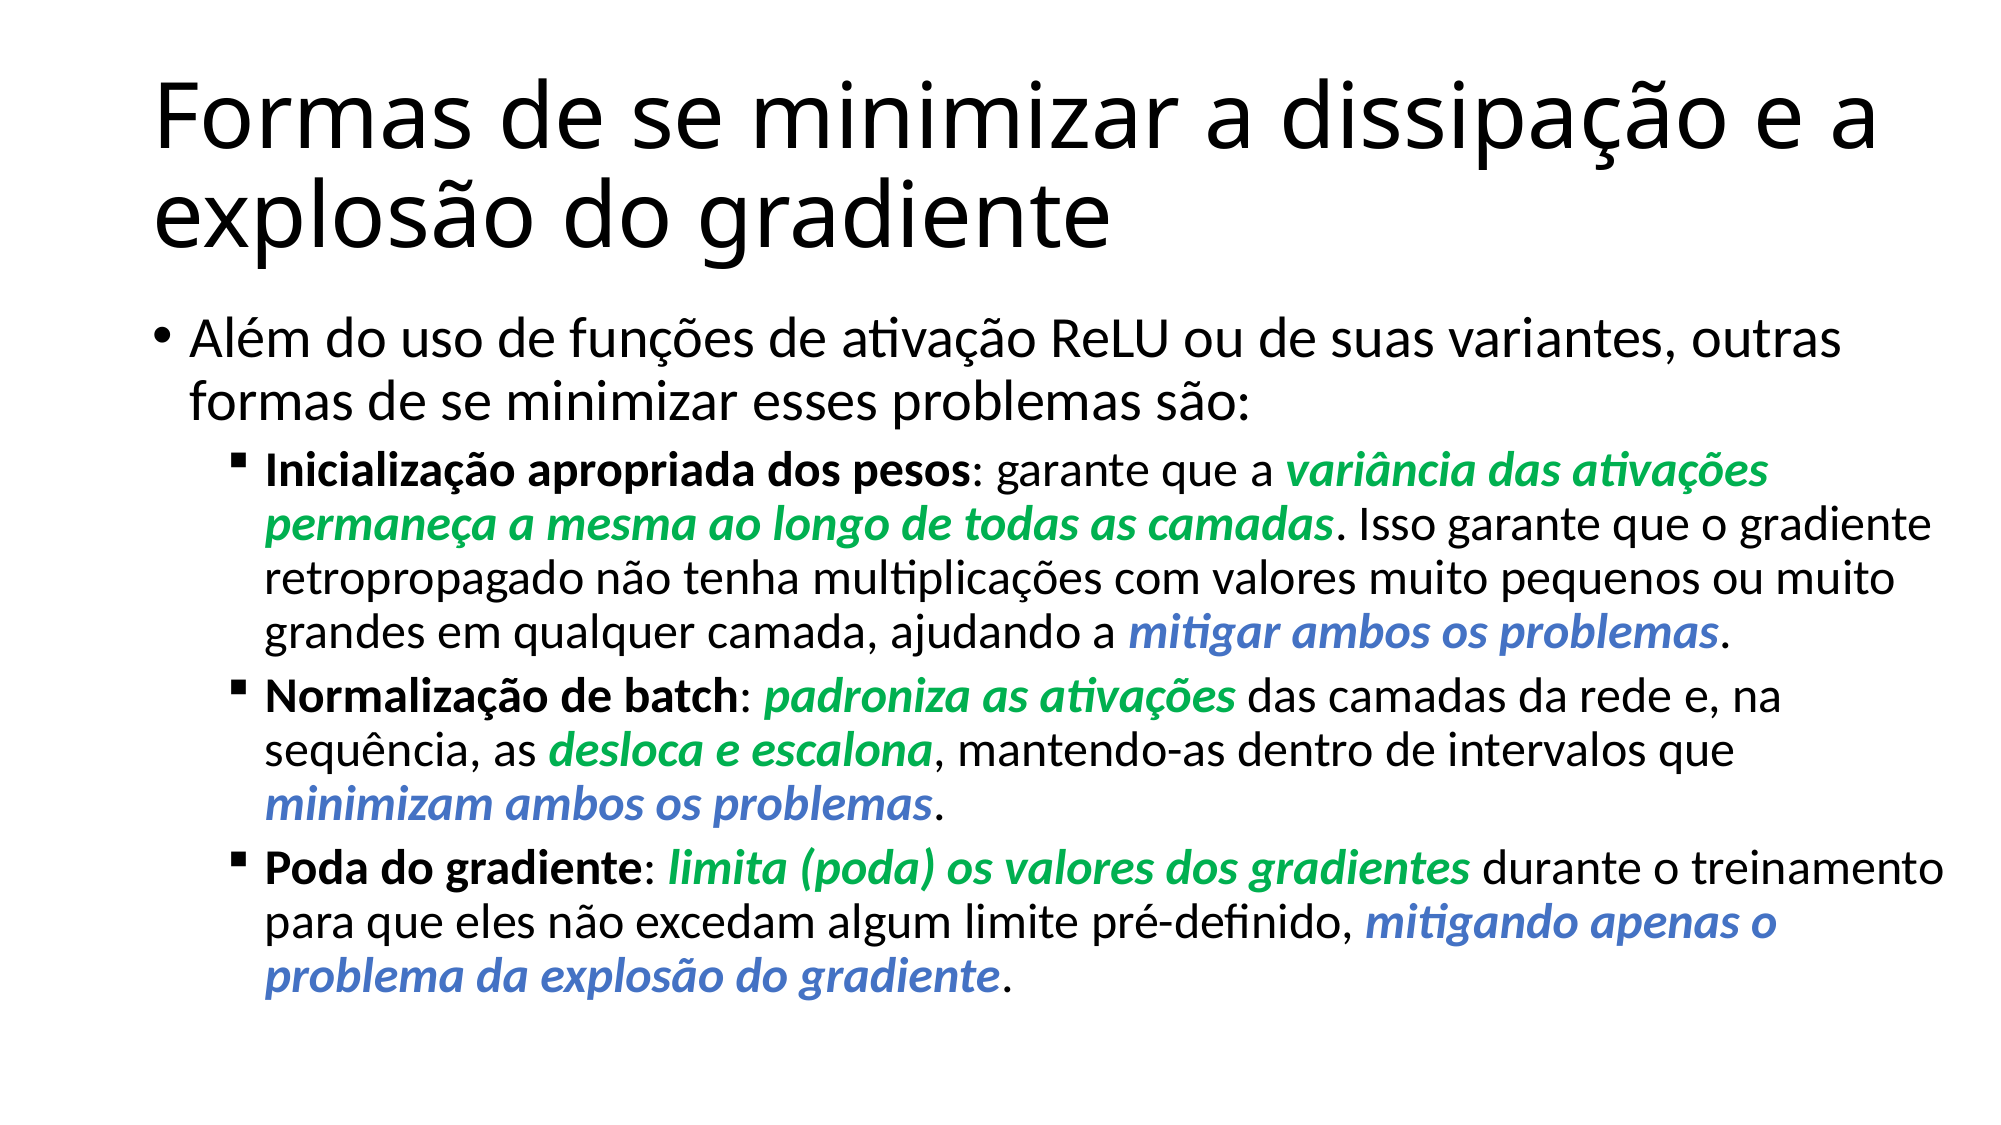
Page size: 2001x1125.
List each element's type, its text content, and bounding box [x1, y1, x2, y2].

list Além do uso de funções de ativação ReLU ou de suas variantes, outras formas de se minimizar esses problemas são: Inicialização apropriada dos pesos: garante que a variância das ativações permaneça a mesma ao longo de todas as camadas. Isso garante que o gradiente retropropagado não tenha multiplicações com valores muito pequenos ou muito grandes em qualquer camada, ajudando a mitigar ambos os problemas. Normalização de batch: padroniza as ativações das camadas da rede e, na sequência, as desloca e escalona, mantendo-as dentro de intervalos que minimizam ambos os problemas. Poda do gradiente: limita (poda) os valores dos gradientes durante o treinamento para que eles não excedam algum limite pré-definido, mitigando apenas o problema da explosão do gradiente. [137, 299, 1966, 1125]
title Formas de se minimizar a dissipação e a explosão do gradiente [137, 59, 1966, 278]
